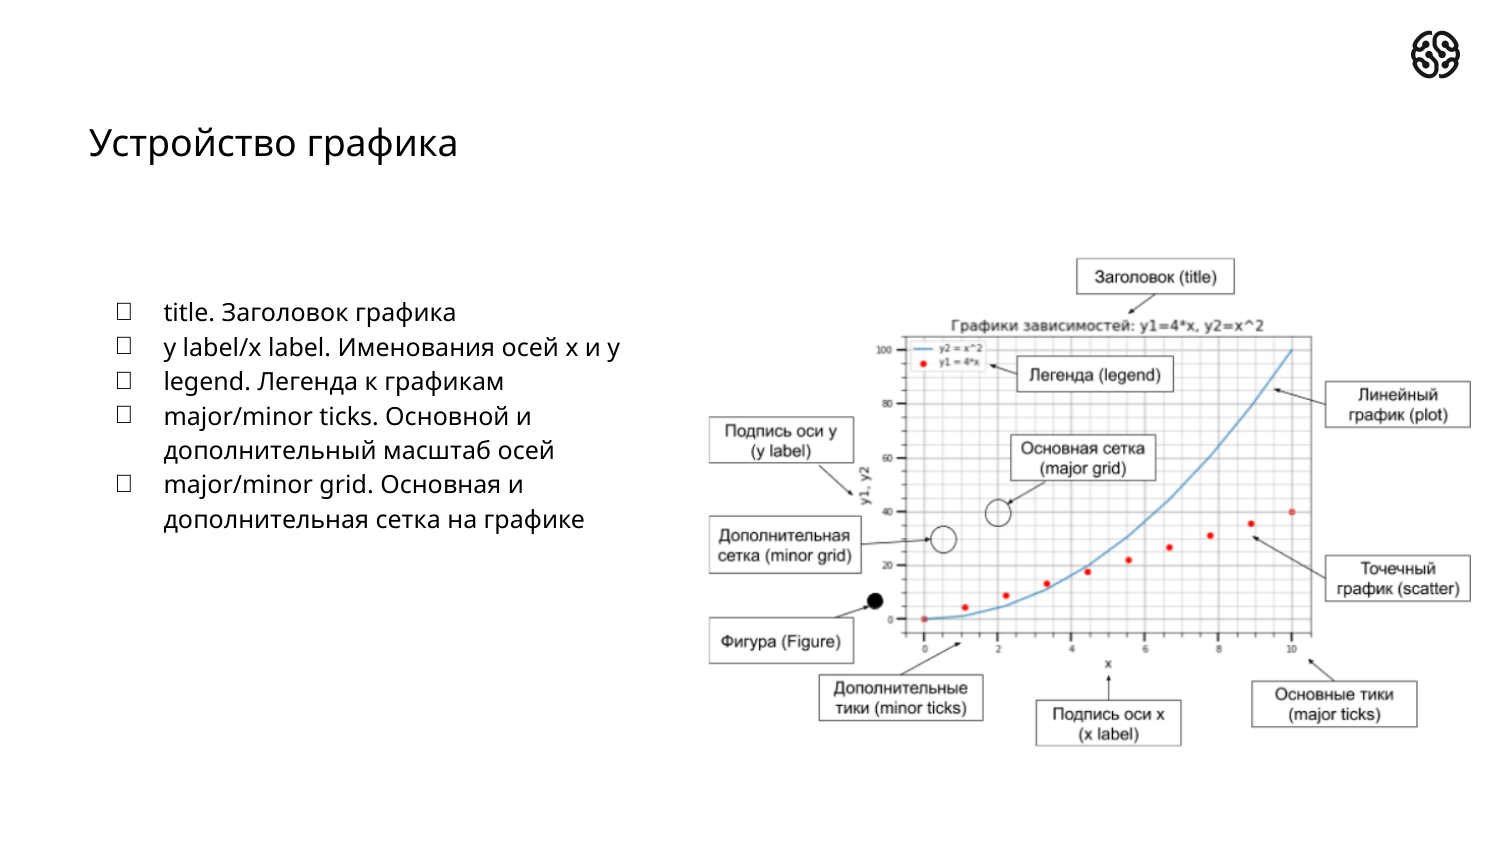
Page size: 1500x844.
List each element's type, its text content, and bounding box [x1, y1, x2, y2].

text_box Устройство графика [88, 118, 721, 193]
picture [695, 216, 1476, 773]
text_box title. Заголовок графика y label/x label. Именования осей х и у legend. Легенда к графикам major/minor ticks. Основной и дополнительный масштаб осей major/minor grid. Основная и дополнительная сетка на графике [88, 291, 689, 534]
picture [1411, 30, 1460, 79]
